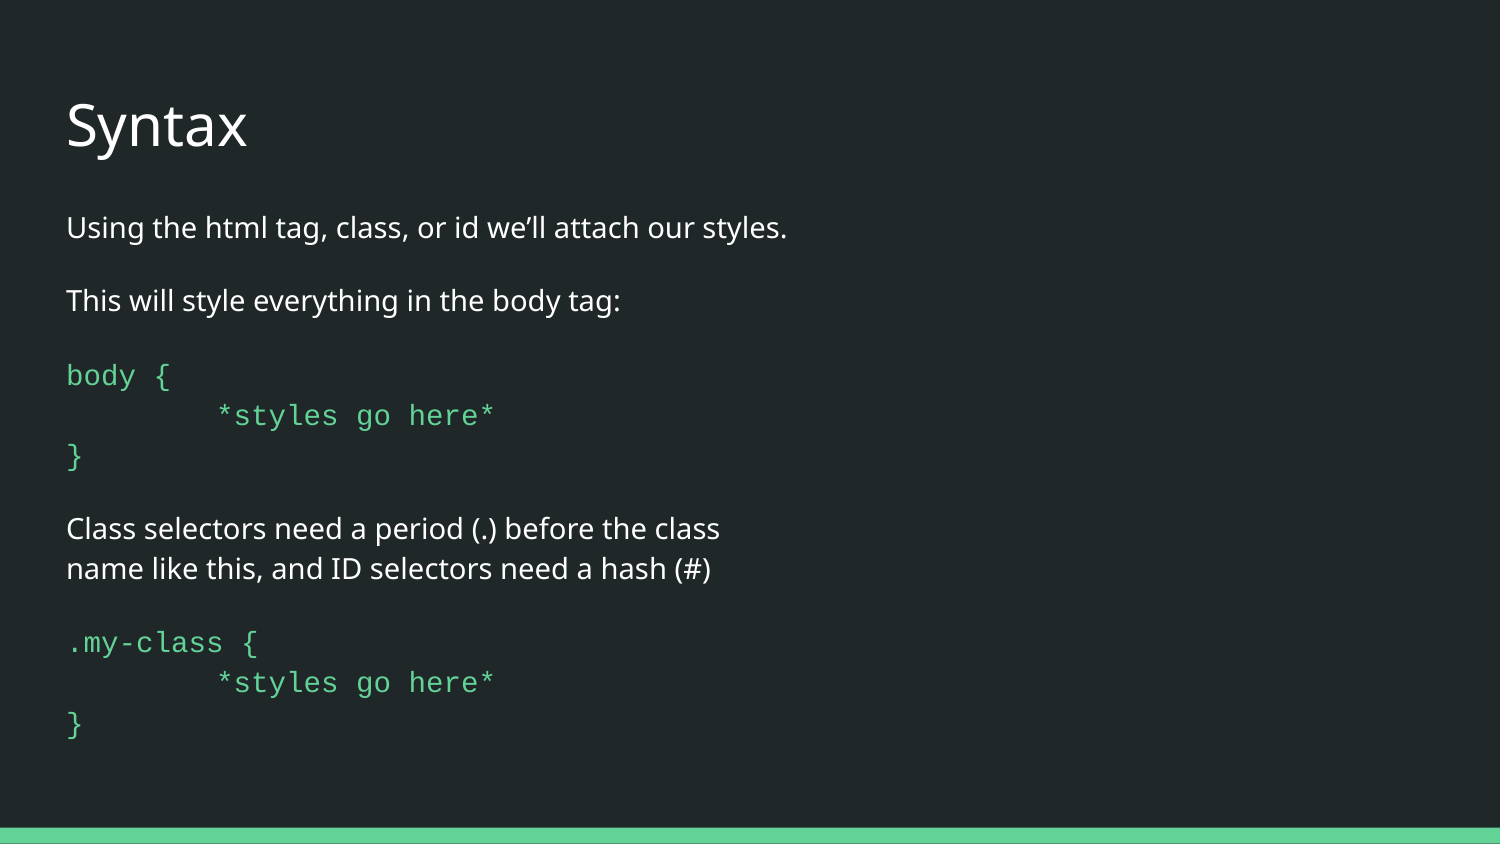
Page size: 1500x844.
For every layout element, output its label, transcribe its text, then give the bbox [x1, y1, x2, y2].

list Using the html tag, class, or id we’ll attach our styles. This will style everything in the body tag: body { *styles go here* } Class selectors need a period (.) before the class name like this, and ID selectors need a hash (#) .my-class { *styles go here* } [51, 189, 808, 750]
title Syntax [51, 72, 1449, 167]
